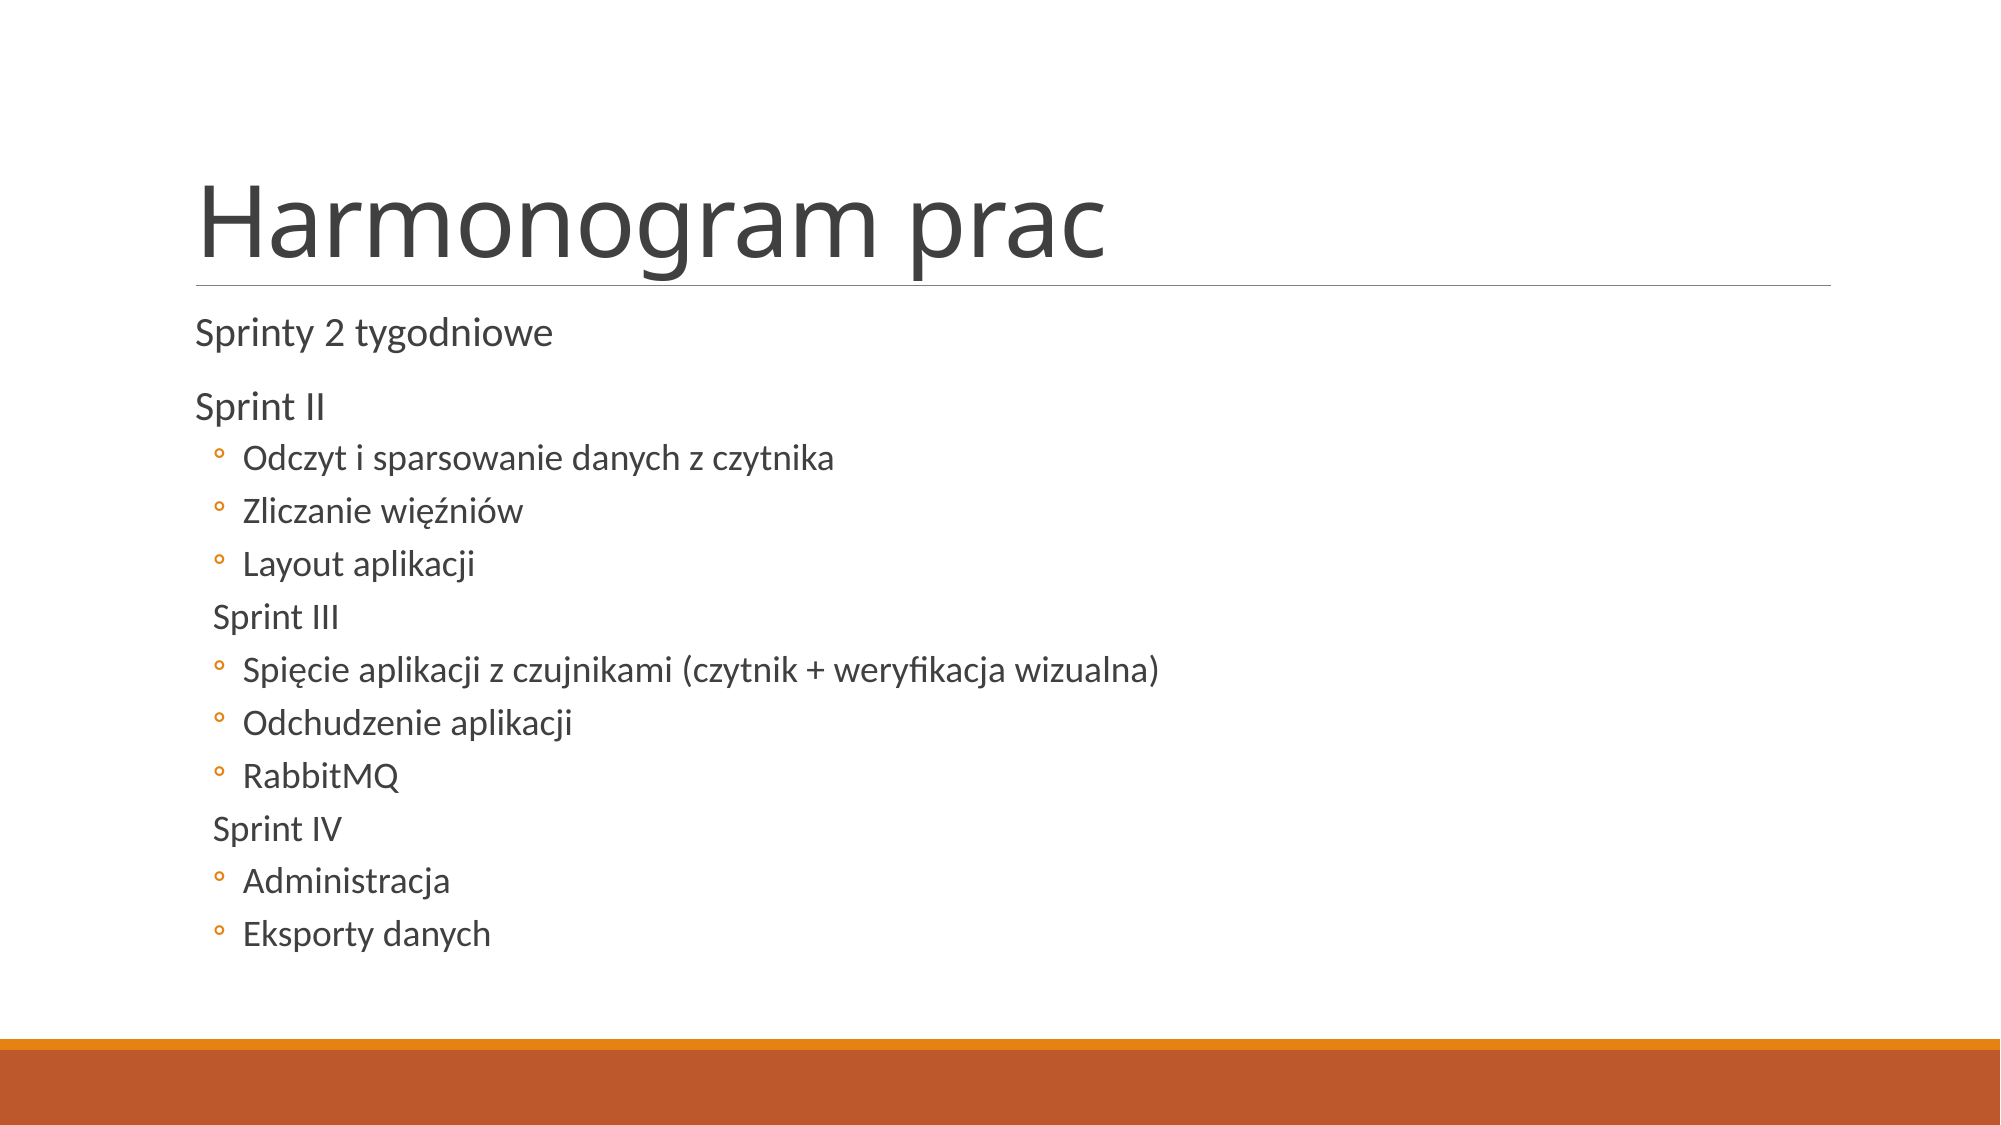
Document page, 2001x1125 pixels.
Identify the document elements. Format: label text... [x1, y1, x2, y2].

title Harmonogram prac [180, 47, 1830, 285]
list Sprinty 2 tygodniowe Sprint II Odczyt i sparsowanie danych z czytnika Zliczanie więźniów Layout aplikacji Sprint III Spięcie aplikacji z czujnikami (czytnik + weryfikacja wizualna) Odchudzenie aplikacji RabbitMQ Sprint IV Administracja Eksporty danych [180, 302, 1830, 963]
